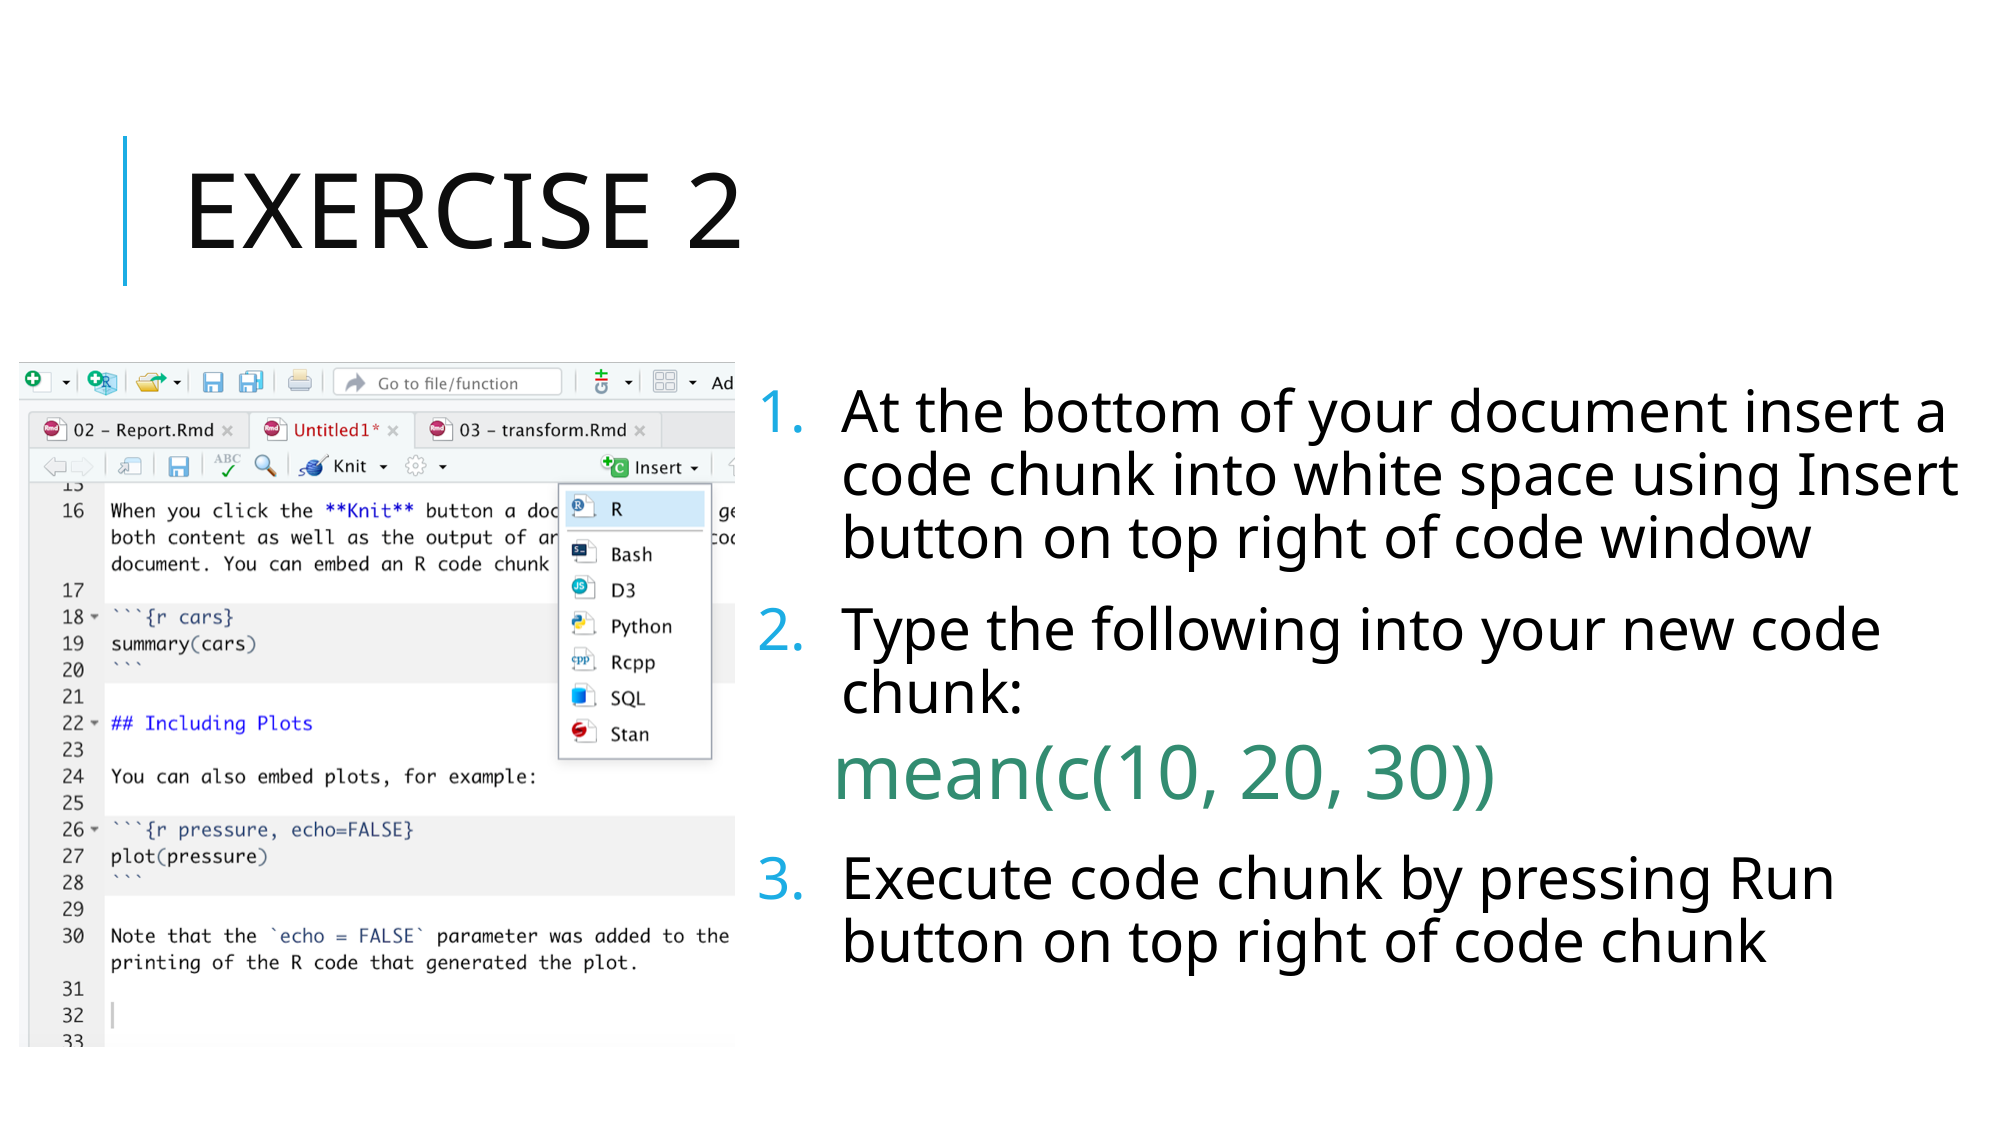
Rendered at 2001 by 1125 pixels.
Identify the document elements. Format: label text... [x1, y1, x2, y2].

title Exercise 2 [168, 96, 1763, 342]
picture [19, 362, 735, 1048]
list At the bottom of your document insert a code chunk into white space using Insert button on top right of code window Type the following into your new code chunk: mean(c(10, 20, 30)) Execute code chunk by pressing Run button on top right of code chunk [750, 375, 1981, 1035]
